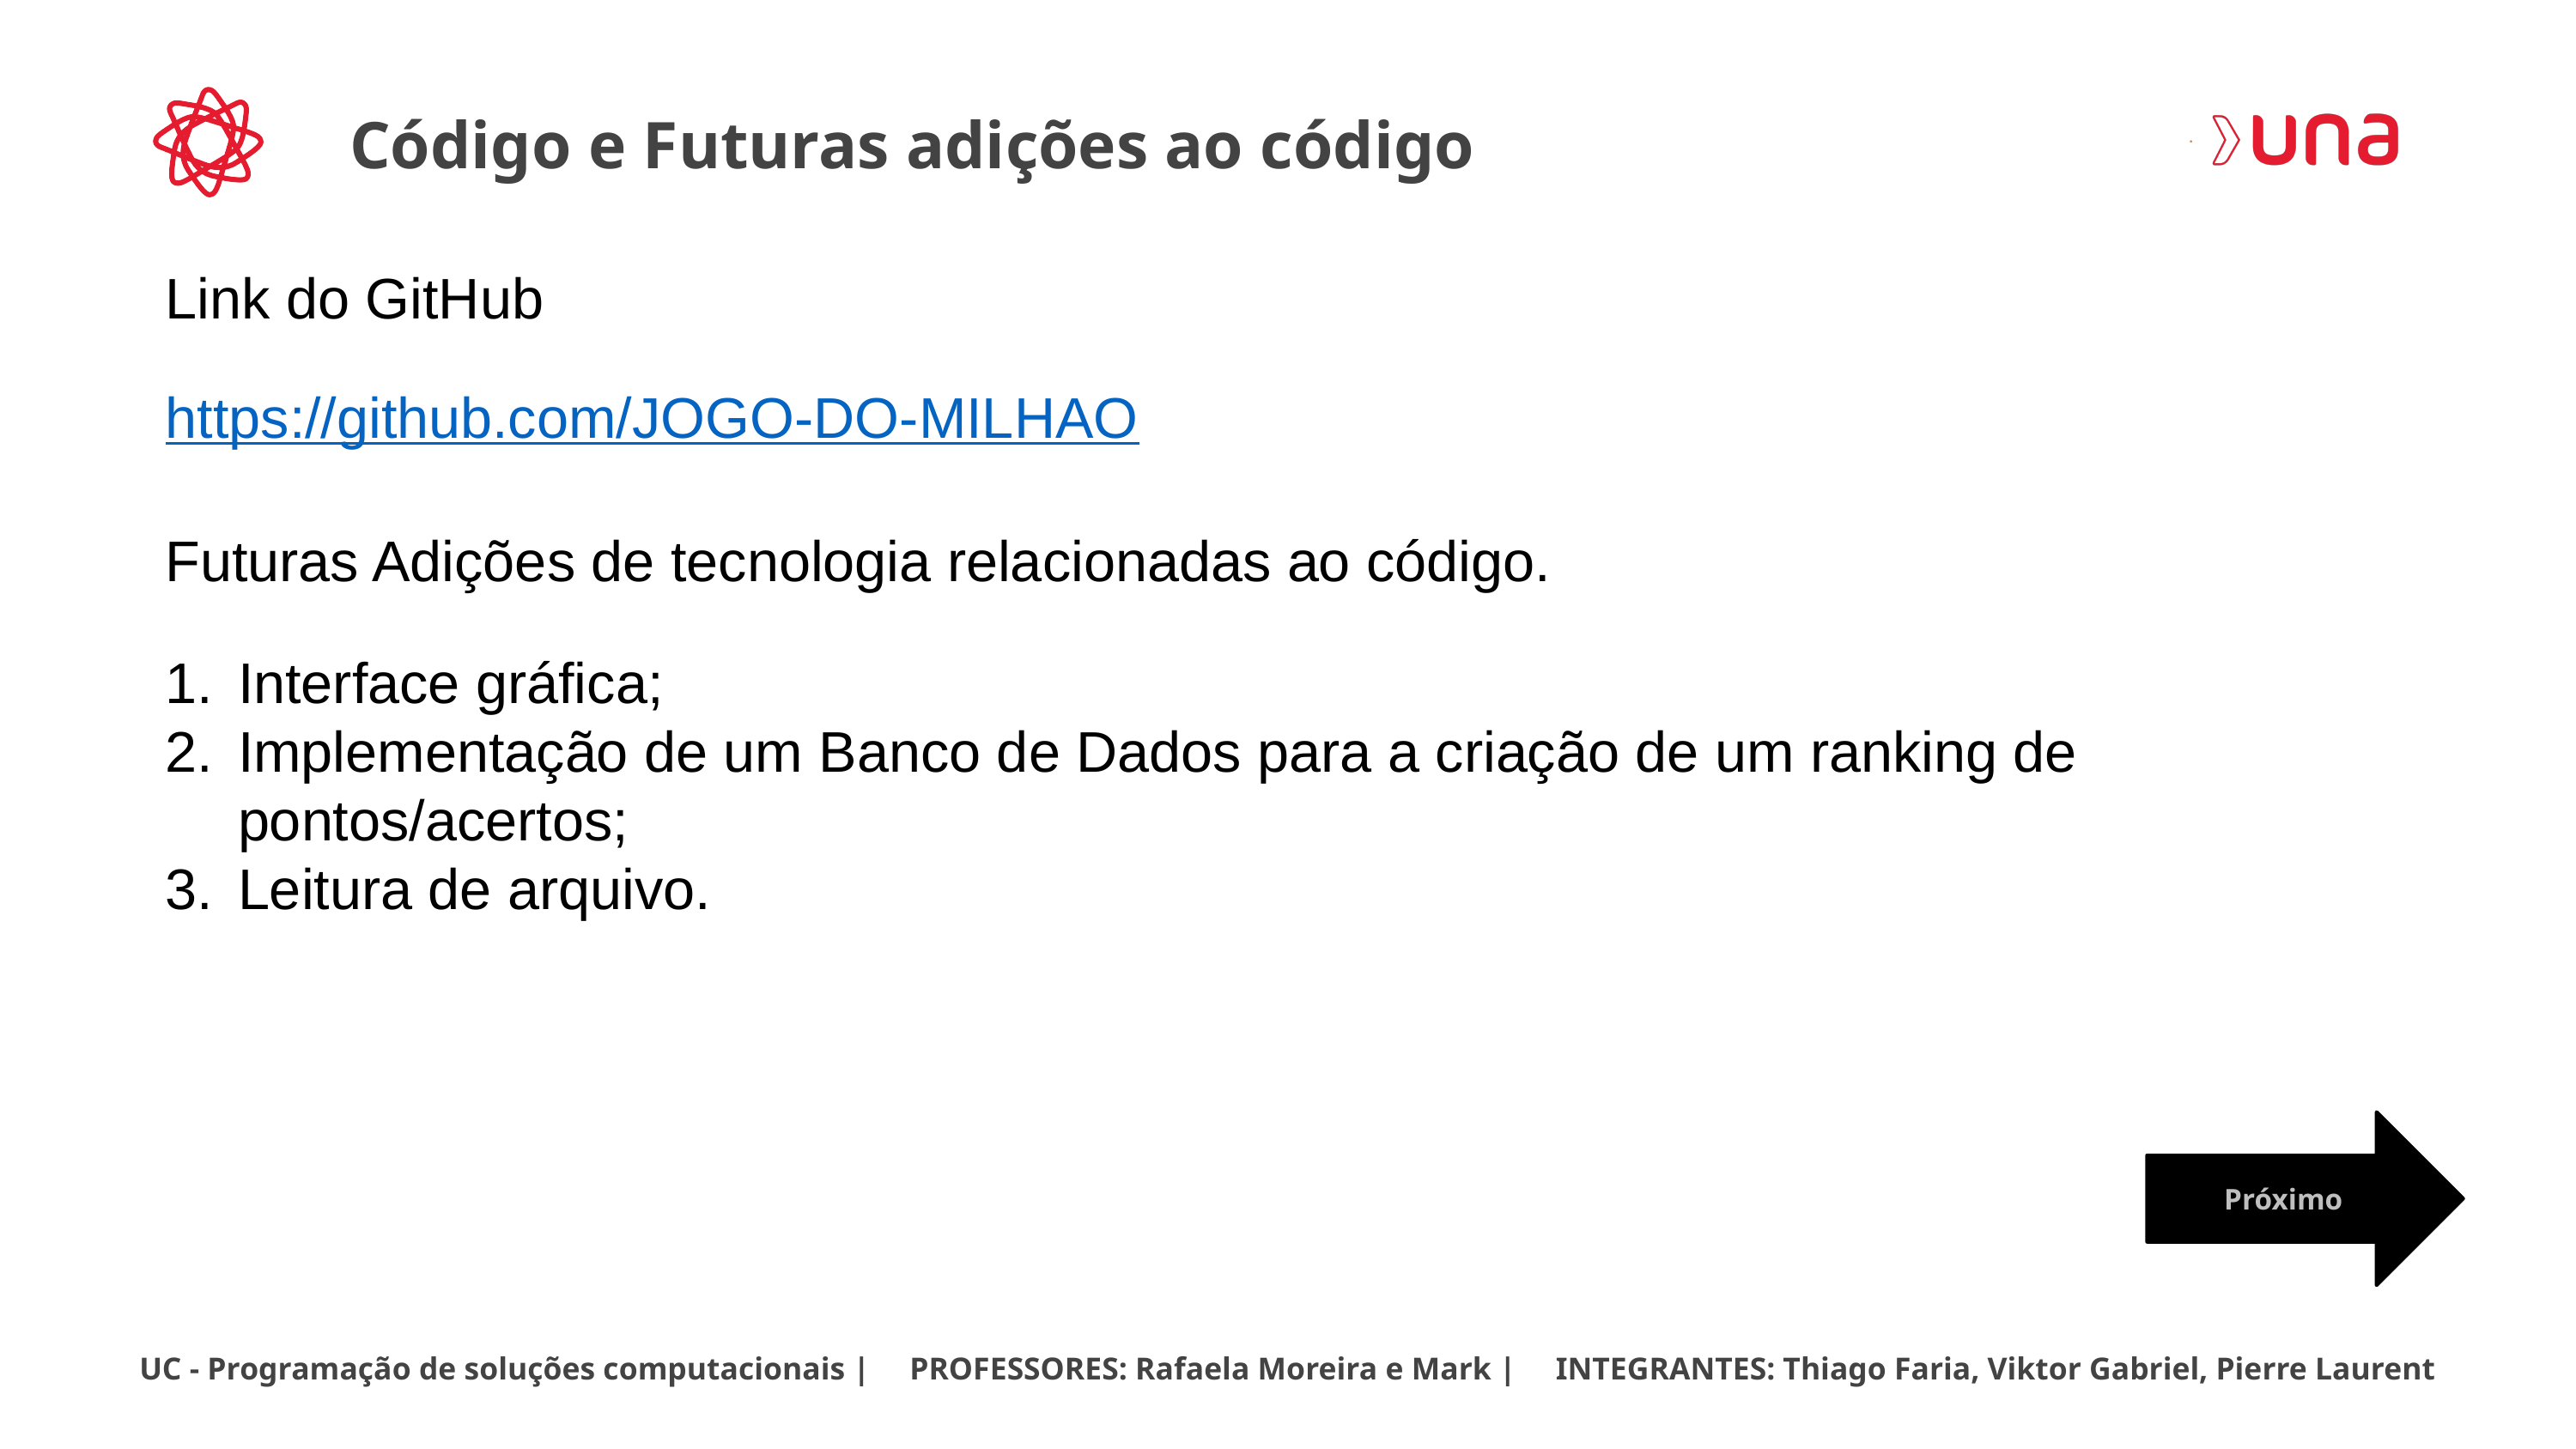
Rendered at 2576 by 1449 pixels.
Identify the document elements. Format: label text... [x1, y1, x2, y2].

picture [152, 87, 273, 198]
picture [2185, 107, 2425, 177]
text_box Interface gráfica; Implementação de um Banco de Dados para a criação de um ranking de pontos/acertos; Leitura de arquivo. [152, 640, 2363, 928]
text_box UC - Programação de soluções computacionais | PROFESSORES: Rafaela Moreira e Mark | INTEGRANTES: Thiago Faria, Viktor Gabriel, Pierre Laurent [0, 1336, 2576, 1404]
text_box Próximo [2145, 1110, 2465, 1288]
text_box Link do GitHub [152, 255, 2363, 336]
text_box https://github.com/JOGO-DO-MILHAO [152, 374, 2363, 457]
text_box Futuras Adições de tecnologia relacionadas ao código. [152, 518, 2363, 600]
text_box Código e Futuras adições ao código [330, 82, 1564, 214]
